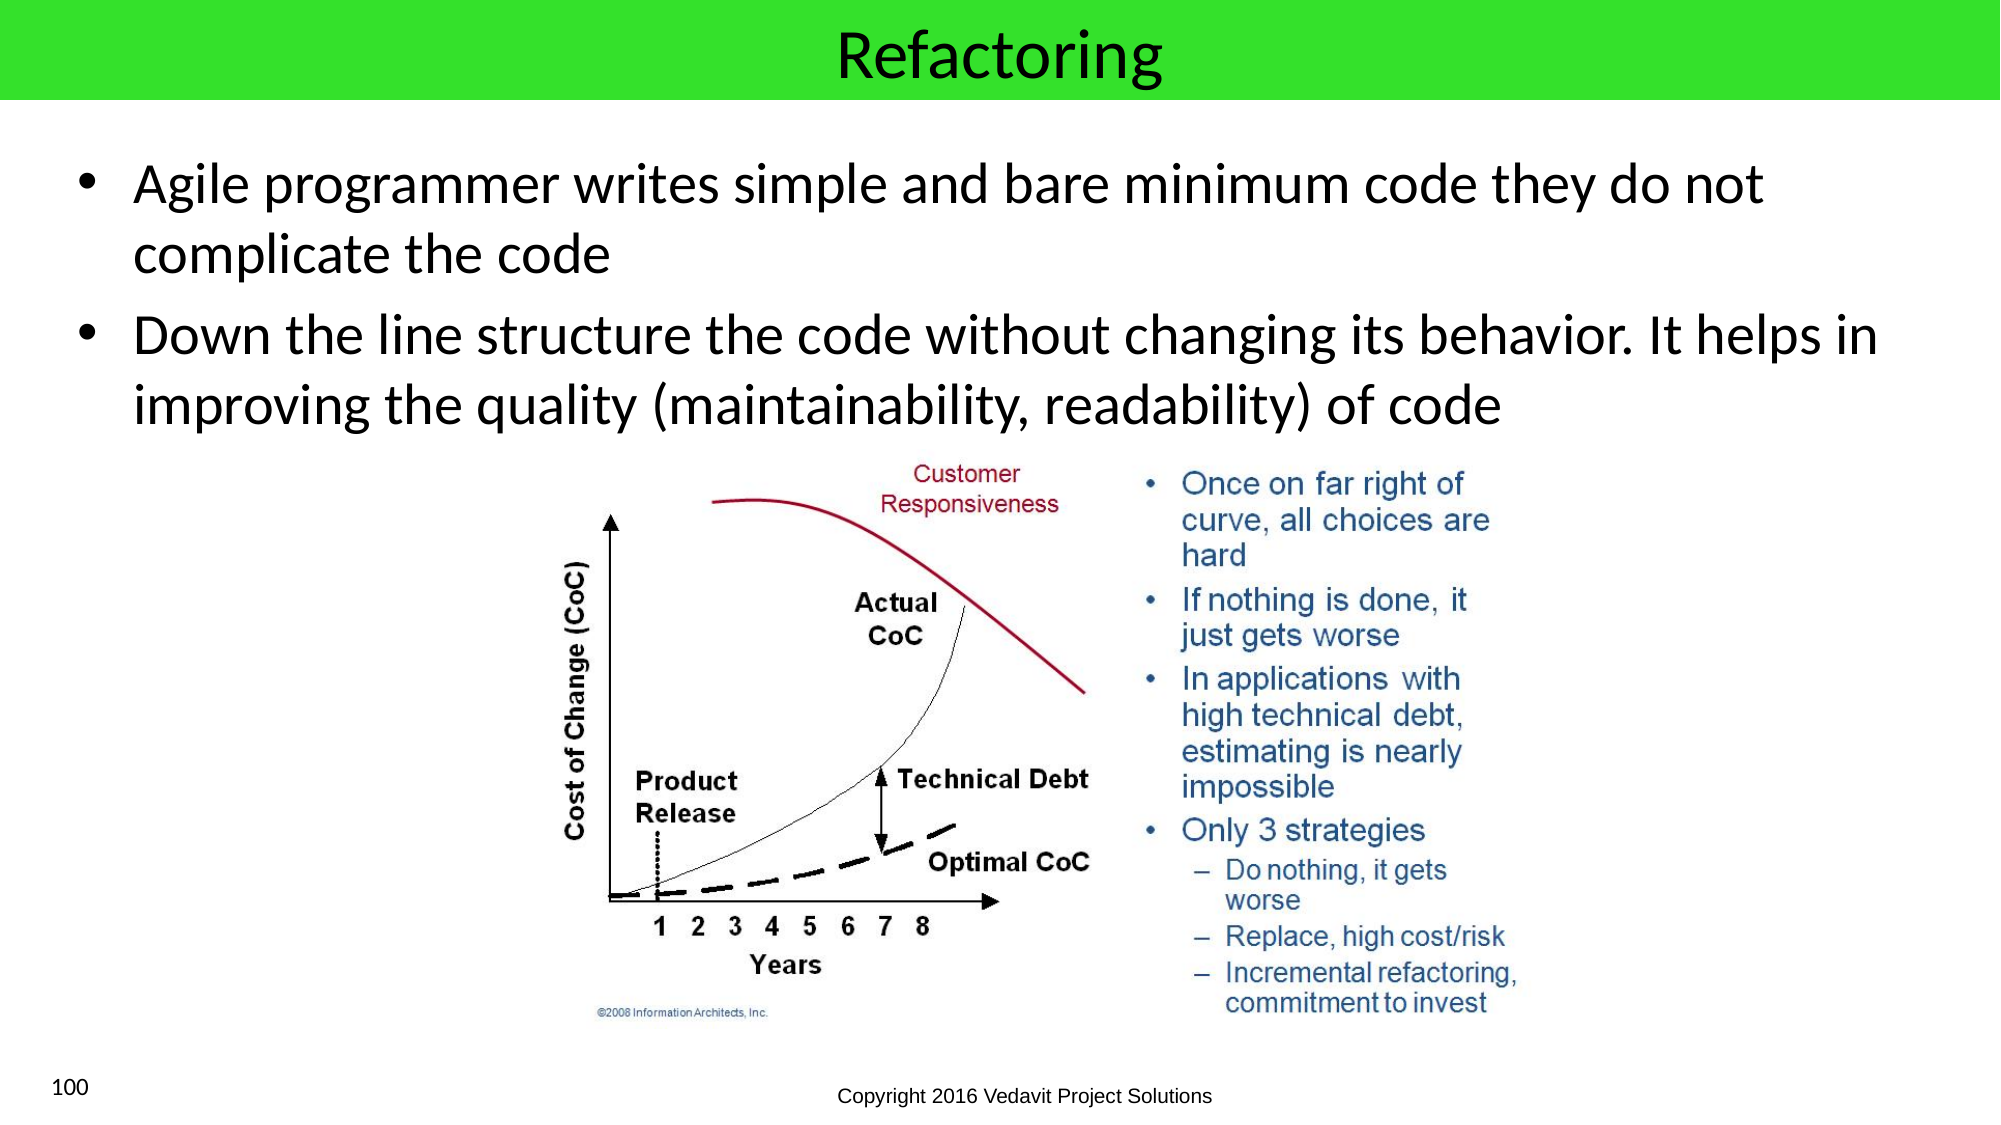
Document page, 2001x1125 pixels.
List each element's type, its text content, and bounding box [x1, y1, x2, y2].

picture [553, 449, 1541, 1029]
slide_number 100 [3, 1055, 137, 1116]
list Agile programmer writes simple and bare minimum code they do not complicate the code Down the line structure the code without changing its behavior. It helps in improving the quality (maintainability, readability) of code [62, 137, 1938, 1013]
title Refactoring [0, 0, 2000, 100]
